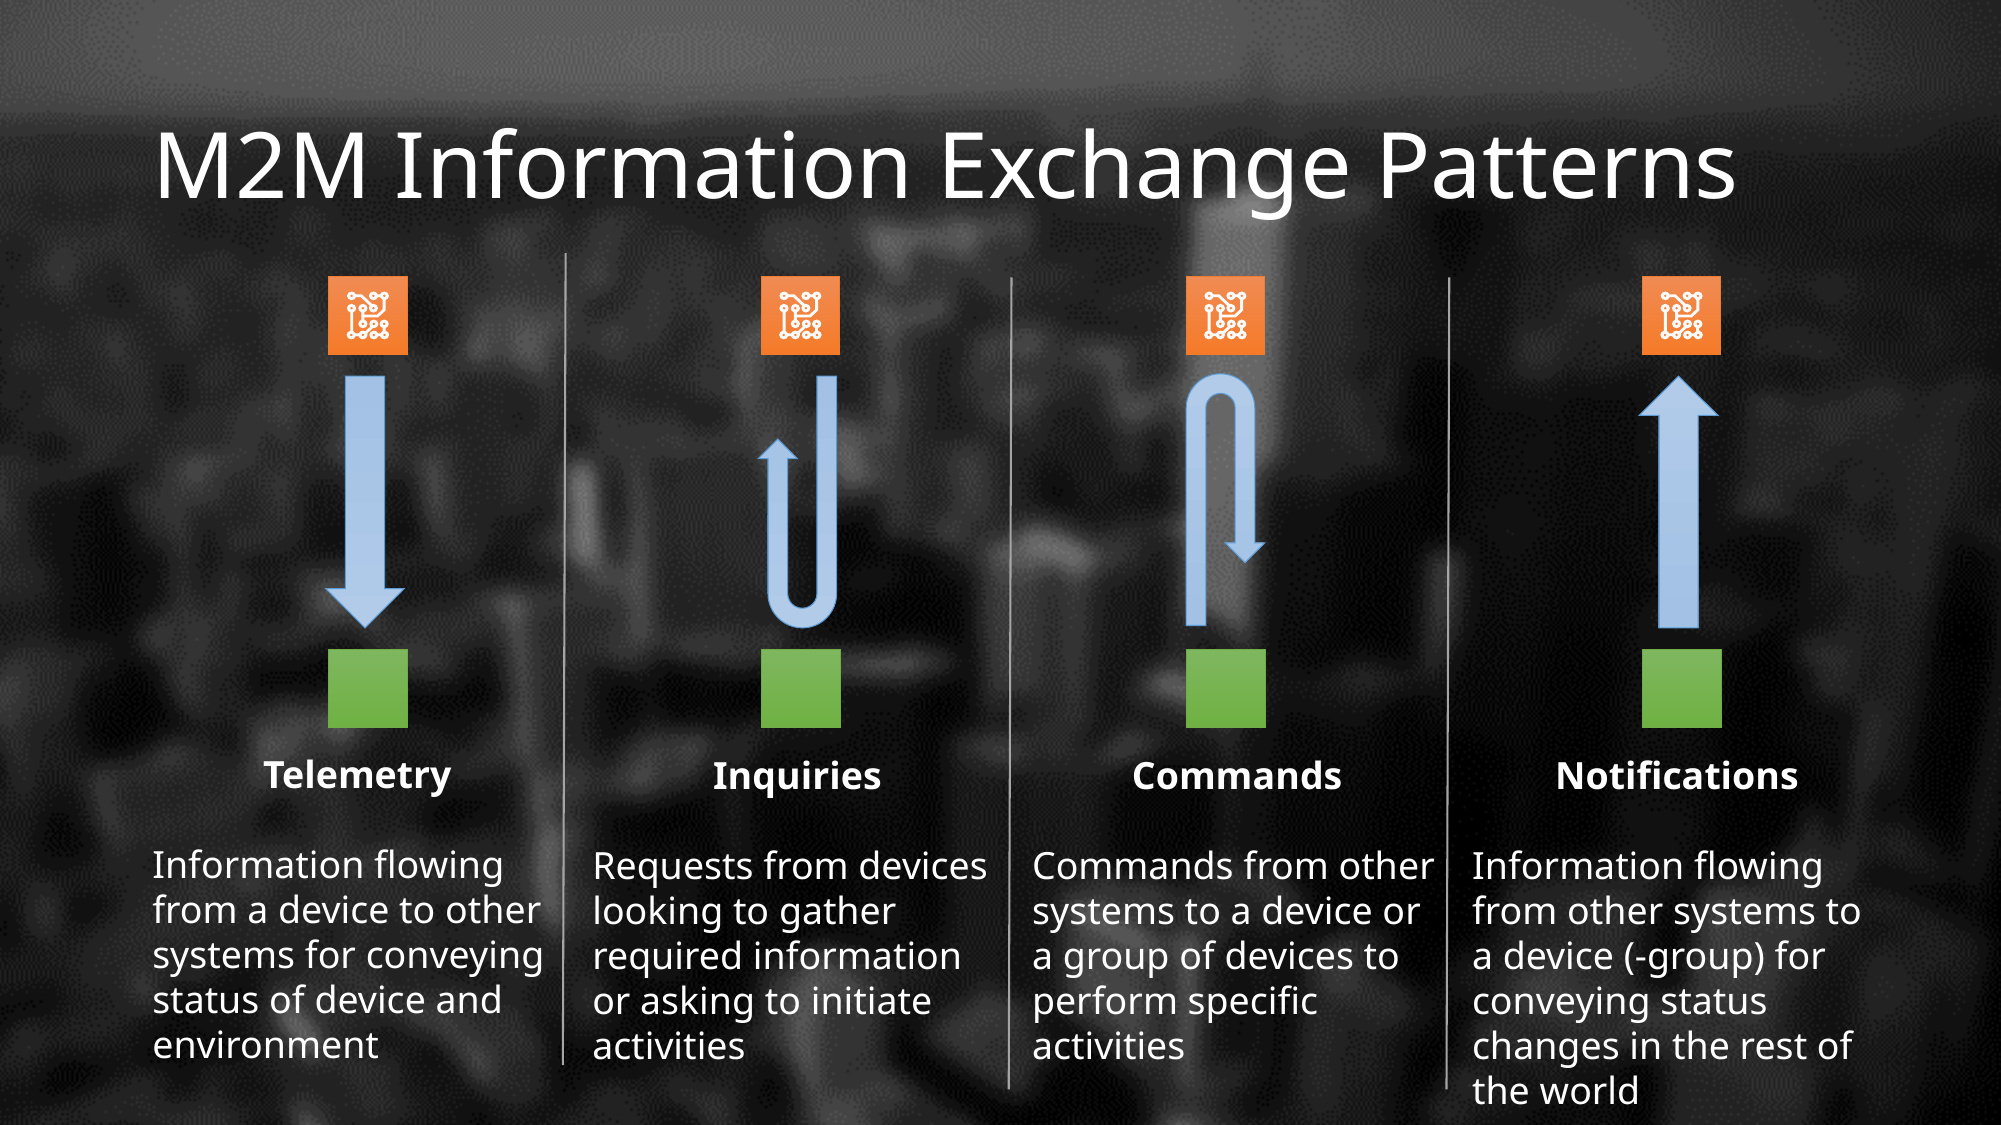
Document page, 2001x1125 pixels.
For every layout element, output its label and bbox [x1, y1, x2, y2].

text_box [1446, 277, 1450, 1090]
text_box [328, 276, 408, 355]
text_box [562, 253, 566, 1066]
text_box [1642, 276, 1721, 355]
text_box [1186, 276, 1265, 355]
text_box [761, 276, 840, 355]
text_box [1008, 277, 1012, 1090]
picture [0, 0, 2001, 1125]
